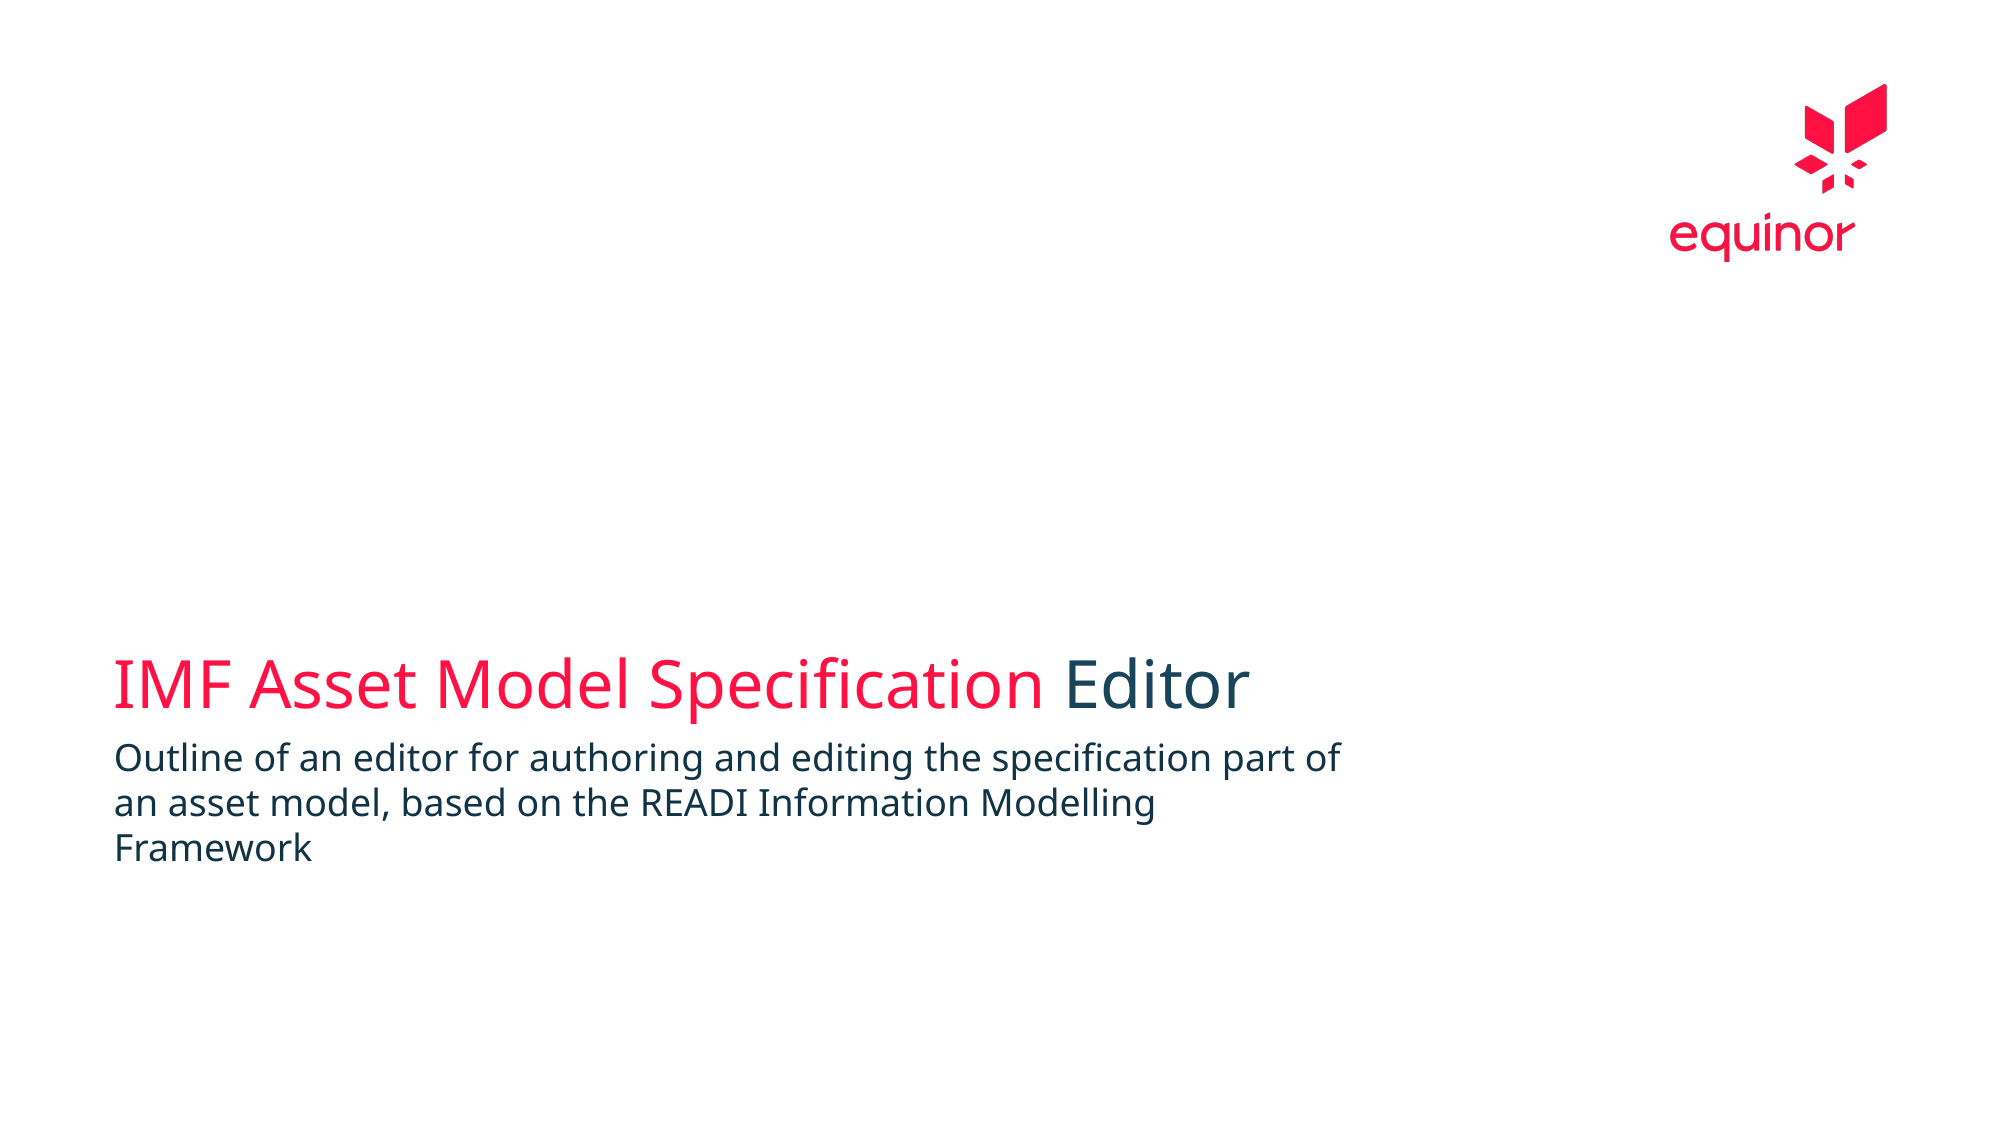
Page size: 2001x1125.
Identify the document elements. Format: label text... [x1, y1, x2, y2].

title IMF Asset Model Specification Editor [114, 131, 1280, 722]
picture [1670, 84, 1887, 262]
subtitle Outline of an editor for authoring and editing the specification part of an asset model, based on the READI Information Modelling Framework [113, 733, 1348, 935]
